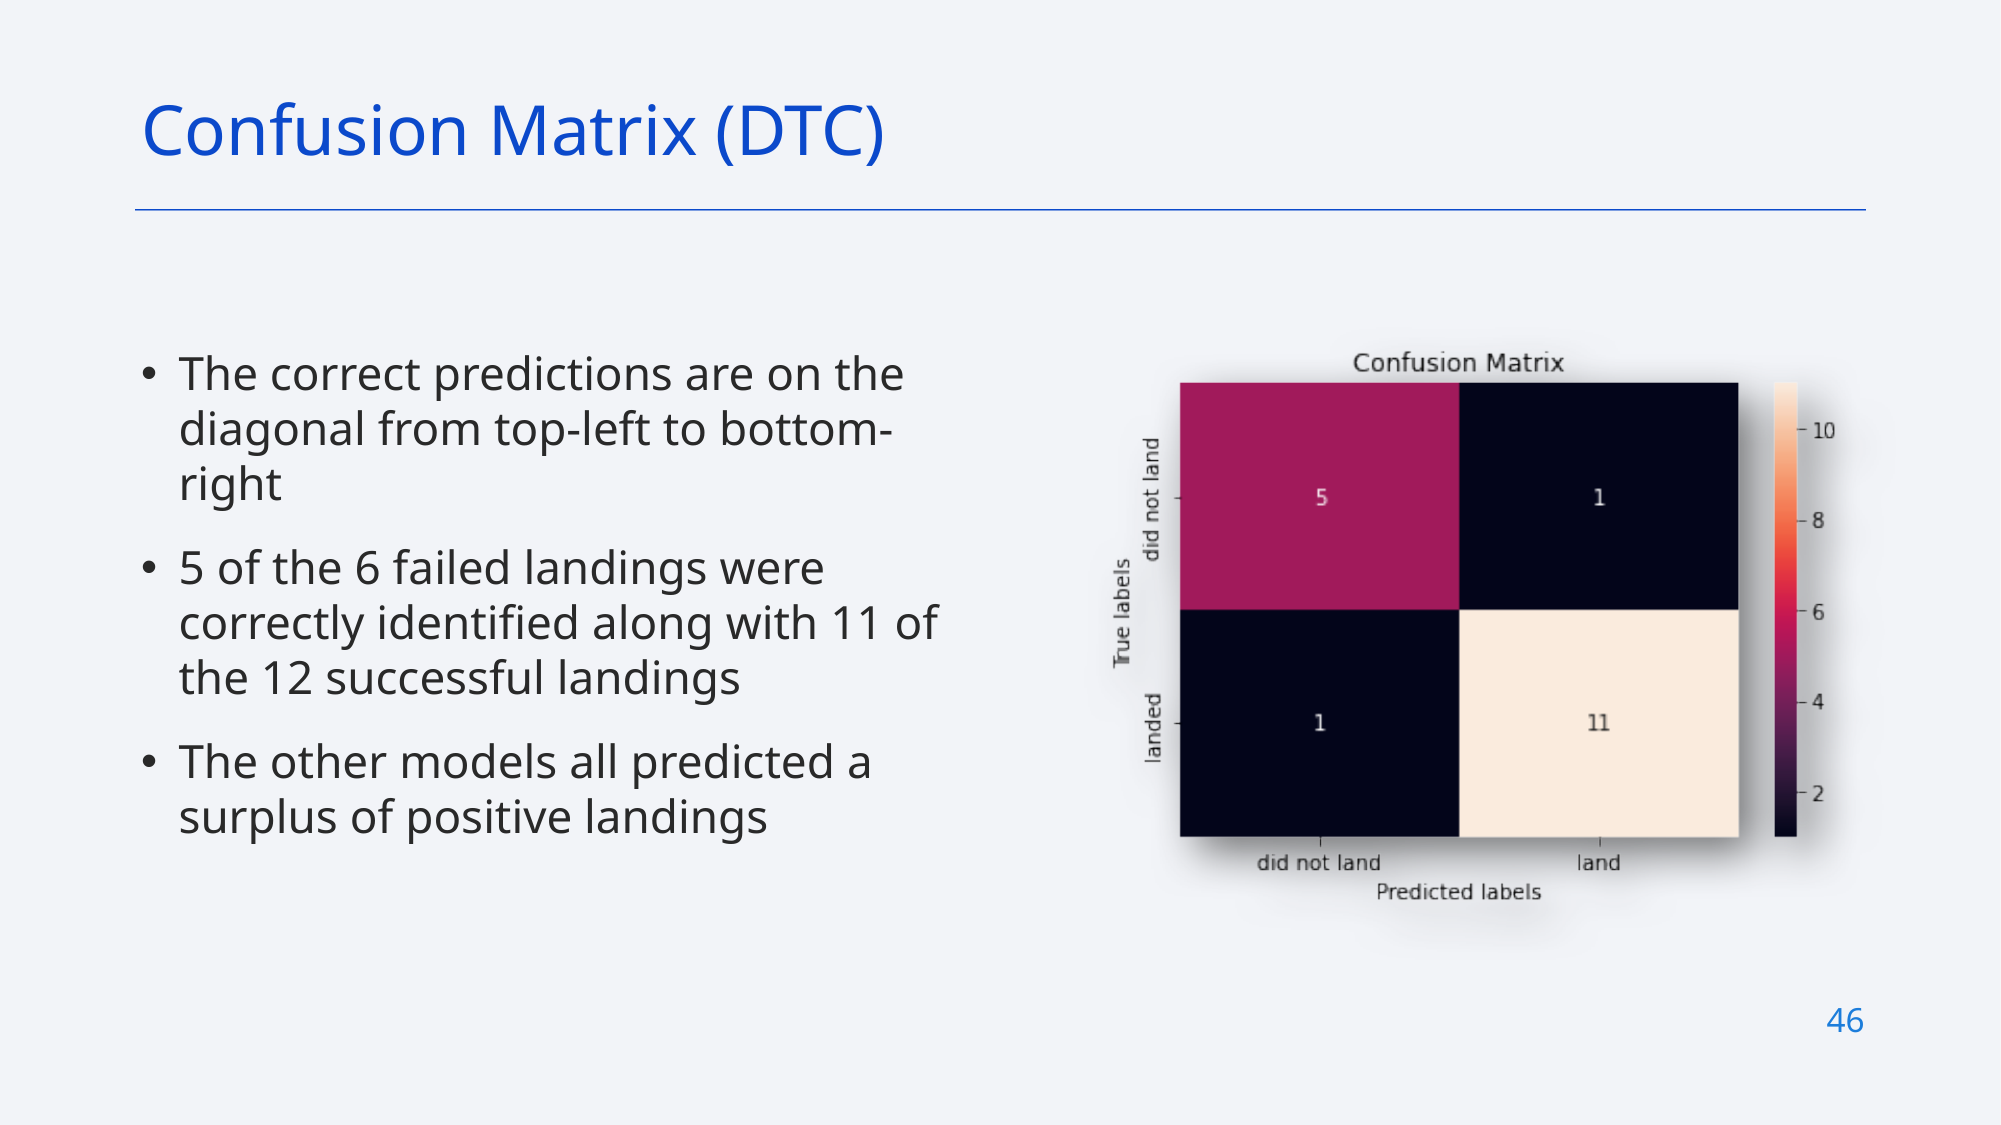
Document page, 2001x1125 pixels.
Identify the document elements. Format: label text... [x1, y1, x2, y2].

slide_number 46 [1429, 988, 1880, 1055]
list The correct predictions are on the diagonal from top-left to bottom-right 5 of the 6 failed landings were correctly identified along with 11 of the 12 successful landings The other models all predicted a surplus of positive landings [126, 337, 1000, 963]
picture [0, 0, 2001, 1125]
text_box Confusion Matrix (DTC) [126, 88, 1852, 179]
